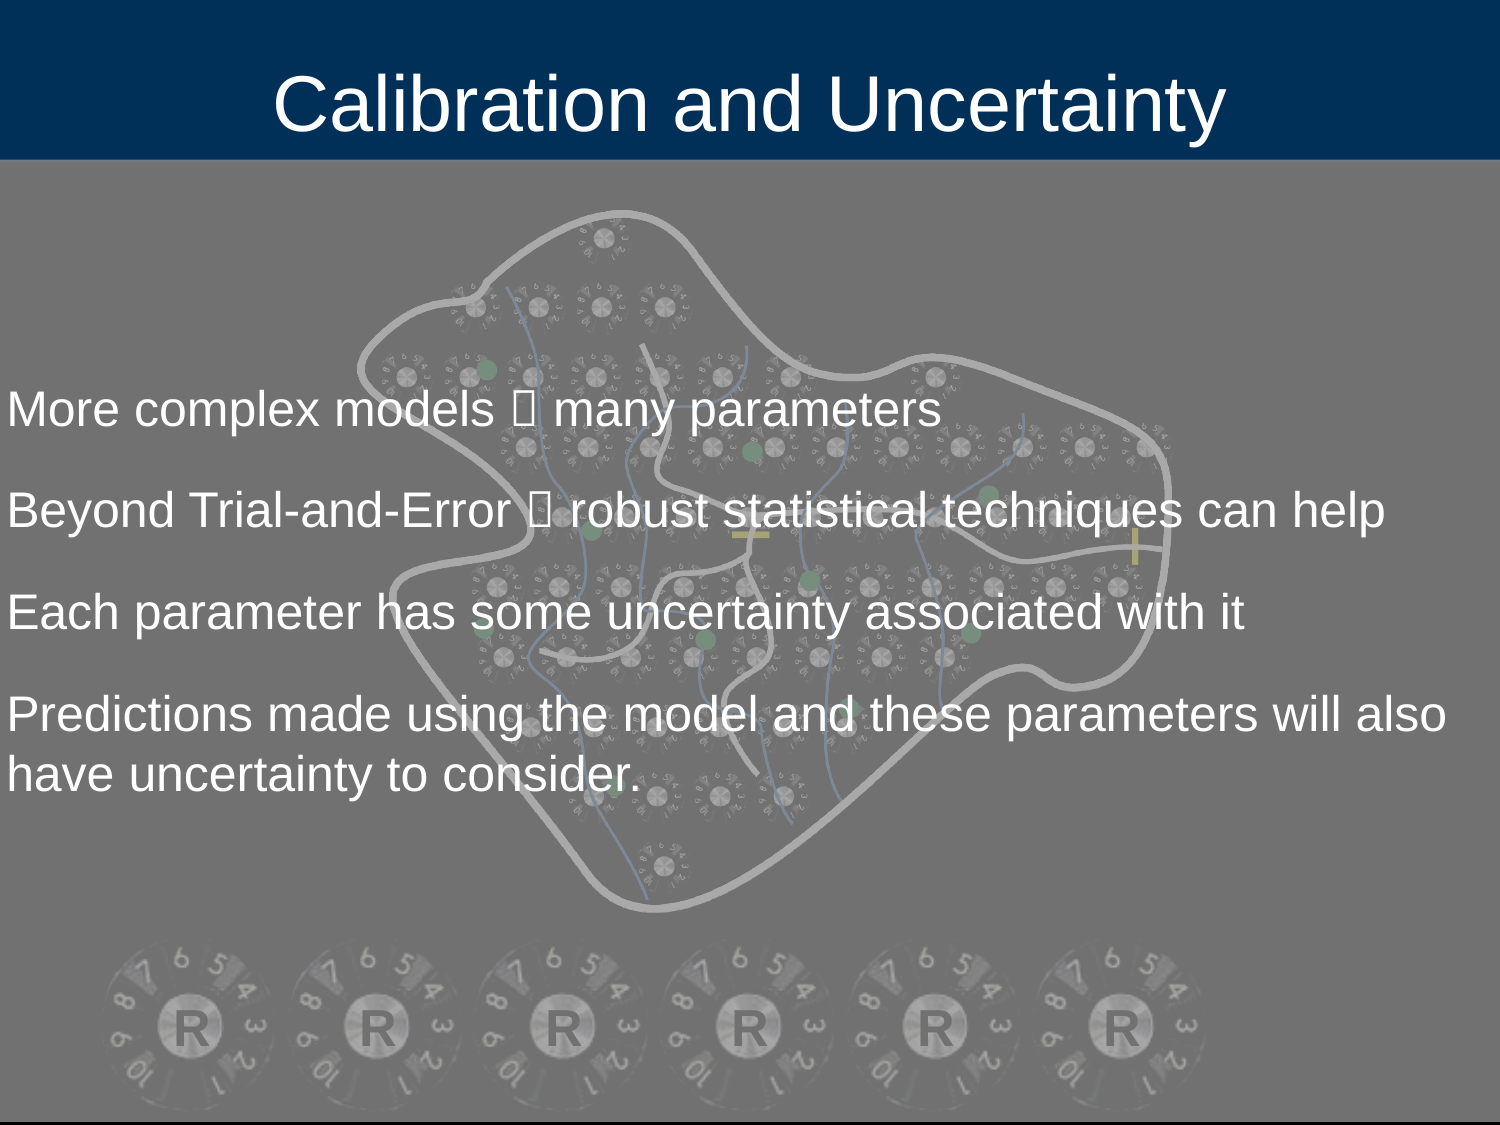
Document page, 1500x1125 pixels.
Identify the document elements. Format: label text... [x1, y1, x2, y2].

text_box Calibration and Uncertainty [74, 45, 1425, 233]
text_box More complex models  many parameters Beyond Trial-and-Error  robust statistical techniques can help Each parameter has some uncertainty associated with it Predictions made using the model and these parameters will also have uncertainty to consider. [0, 165, 350, 868]
picture [356, 209, 1172, 913]
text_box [94, 937, 1213, 1123]
text_box More complex models  many parameters Beyond Trial-and-Error  robust statistical techniques can help Each parameter has some uncertainty associated with it Predictions made using the model and these parameters will also have uncertainty to consider. [1179, 165, 1490, 868]
text_box [0, 157, 1500, 1124]
